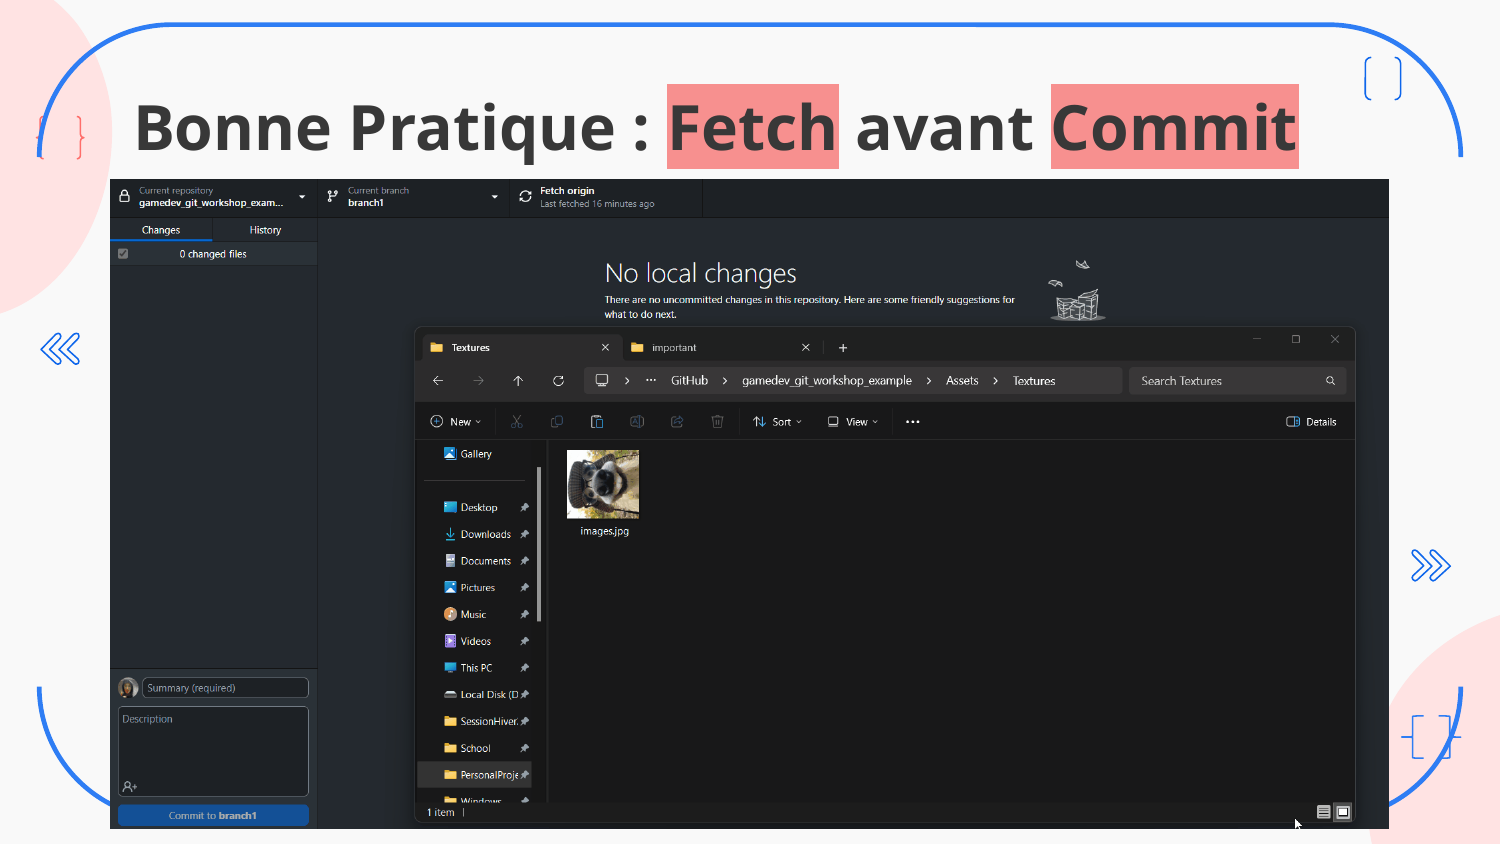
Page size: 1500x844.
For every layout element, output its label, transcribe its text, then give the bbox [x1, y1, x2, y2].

title Bonne Pratique : Fetch avant Commit [118, 72, 1446, 167]
picture [110, 179, 1390, 829]
